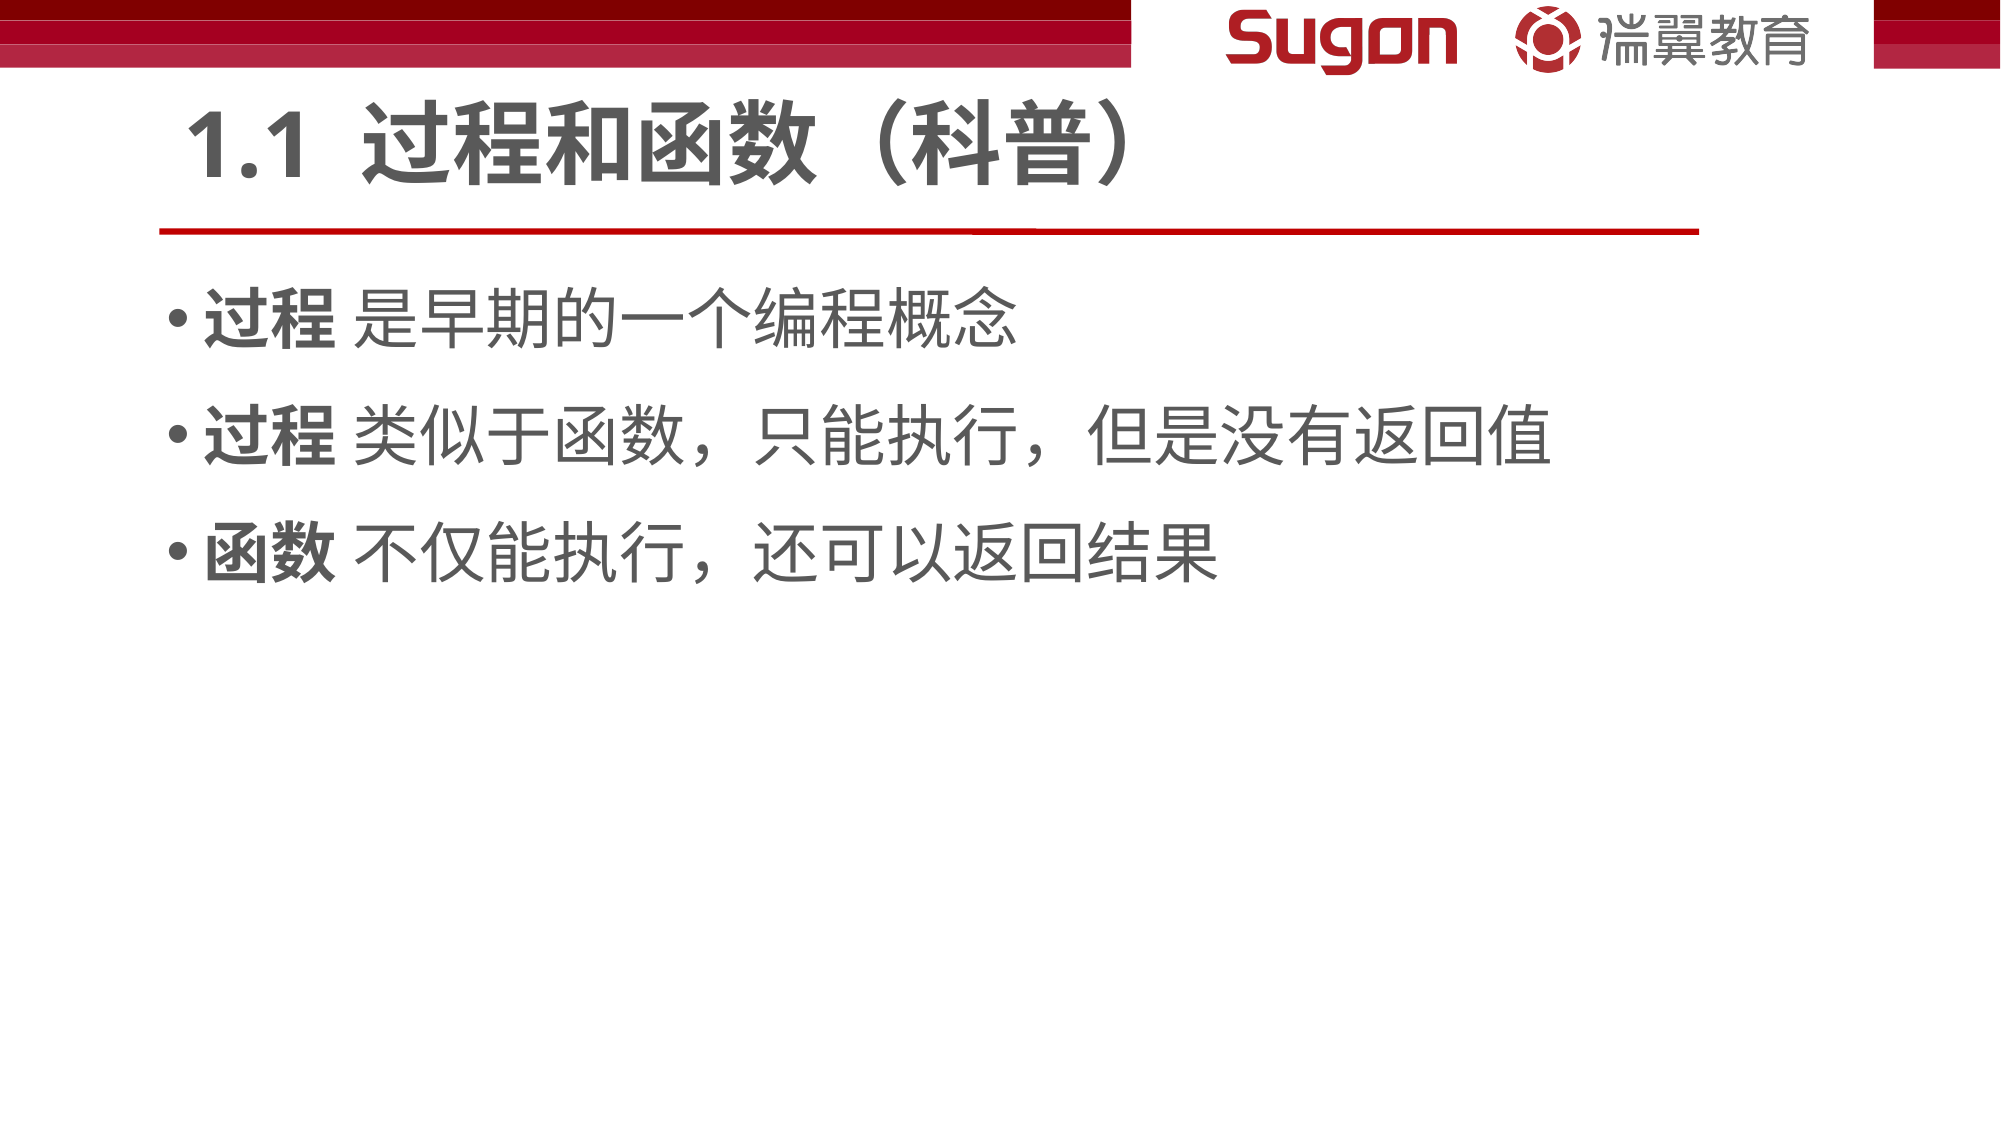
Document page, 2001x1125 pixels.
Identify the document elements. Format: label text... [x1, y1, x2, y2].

picture [1194, 0, 1484, 91]
picture [1515, 6, 1809, 73]
list 过程 是早期的一个编程概念 过程 类似于函数，只能执行，但是没有返回值 函数 不仅能执行，还可以返回结果 [151, 253, 1711, 1035]
title 1.1 过程和函数（科普） [169, 91, 1895, 214]
